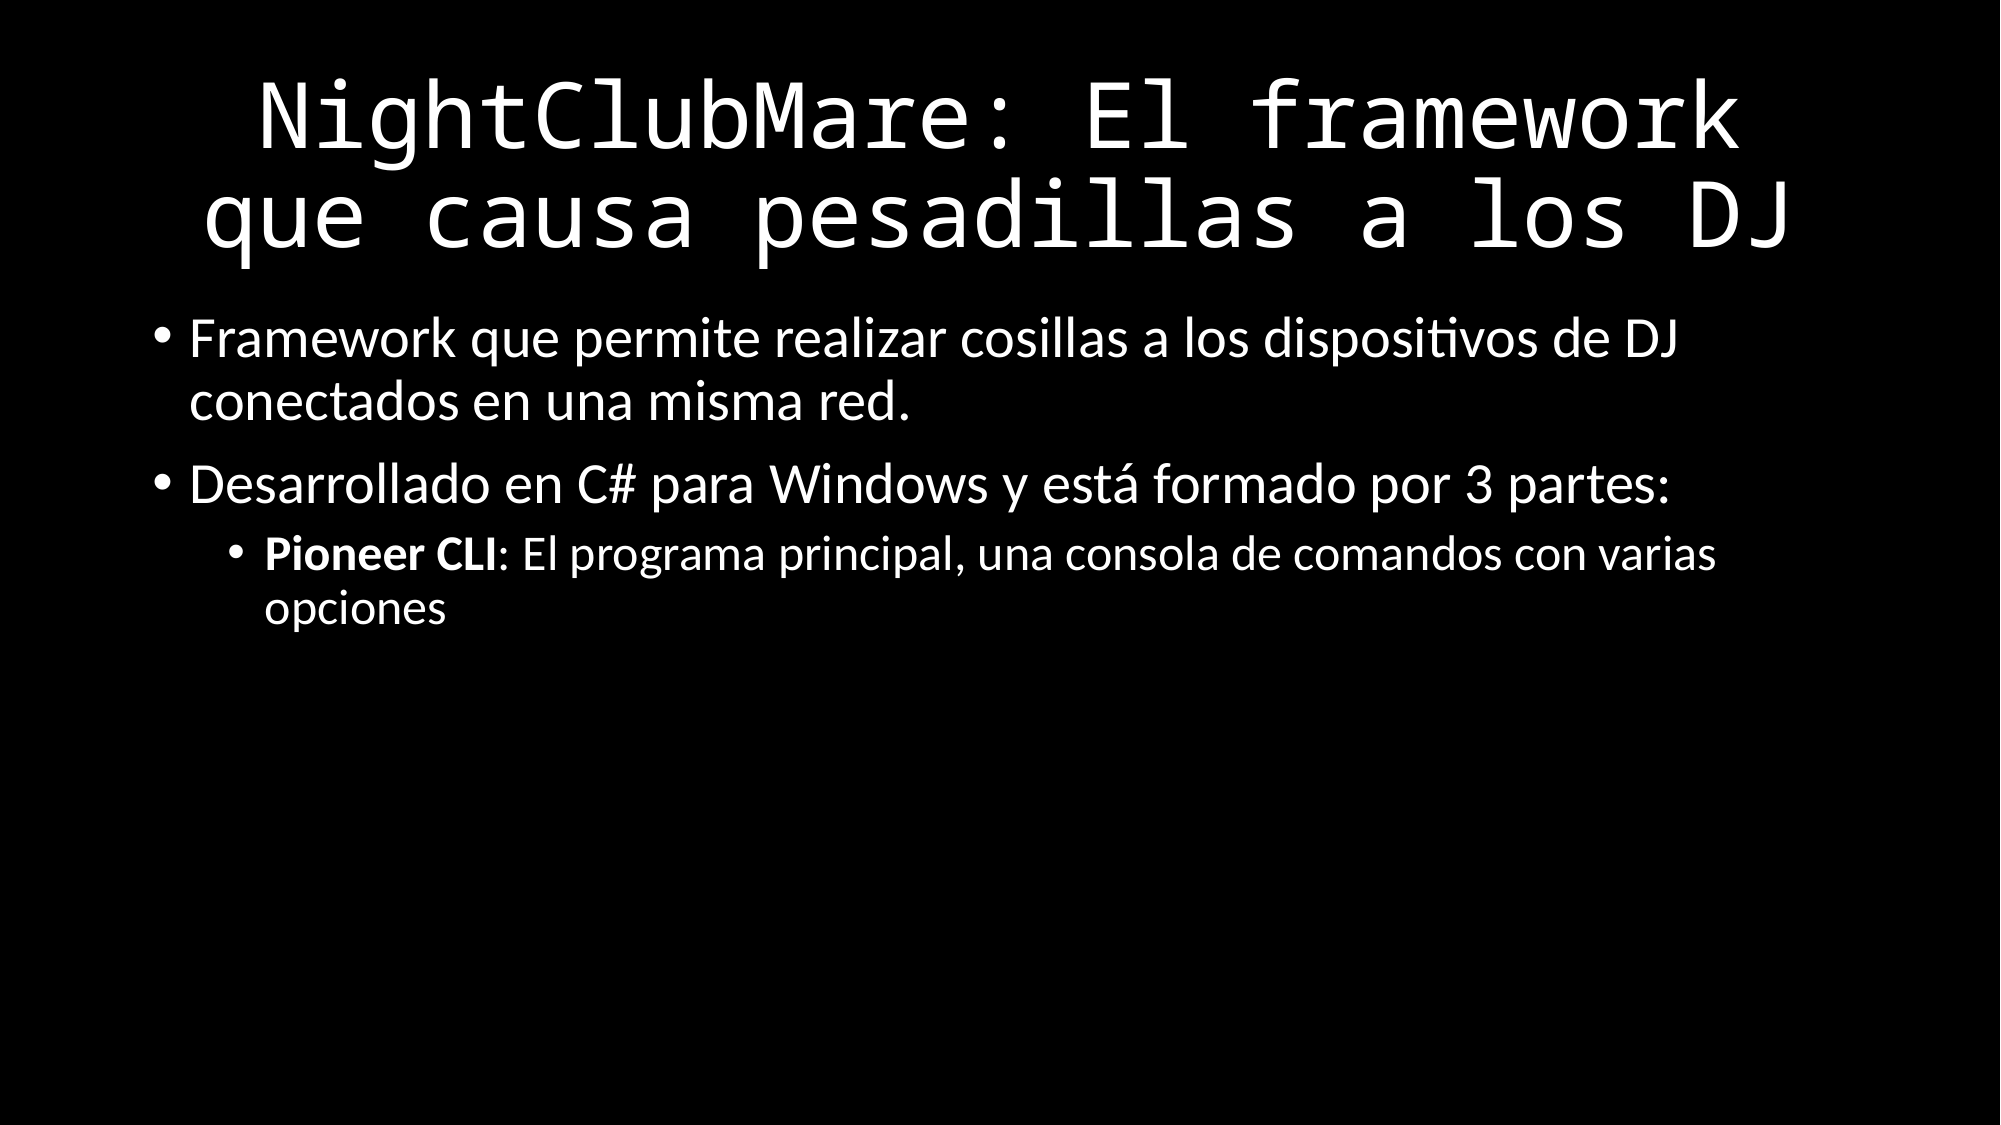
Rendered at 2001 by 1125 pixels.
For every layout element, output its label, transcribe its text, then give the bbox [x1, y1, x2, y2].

title NightClubMare: El framework que causa pesadillas a los DJ [137, 59, 1863, 278]
list Framework que permite realizar cosillas a los dispositivos de DJ conectados en una misma red. Desarrollado en C# para Windows y está formado por 3 partes: Pioneer CLI: El programa principal, una consola de comandos con varias opciones [137, 299, 1863, 1014]
